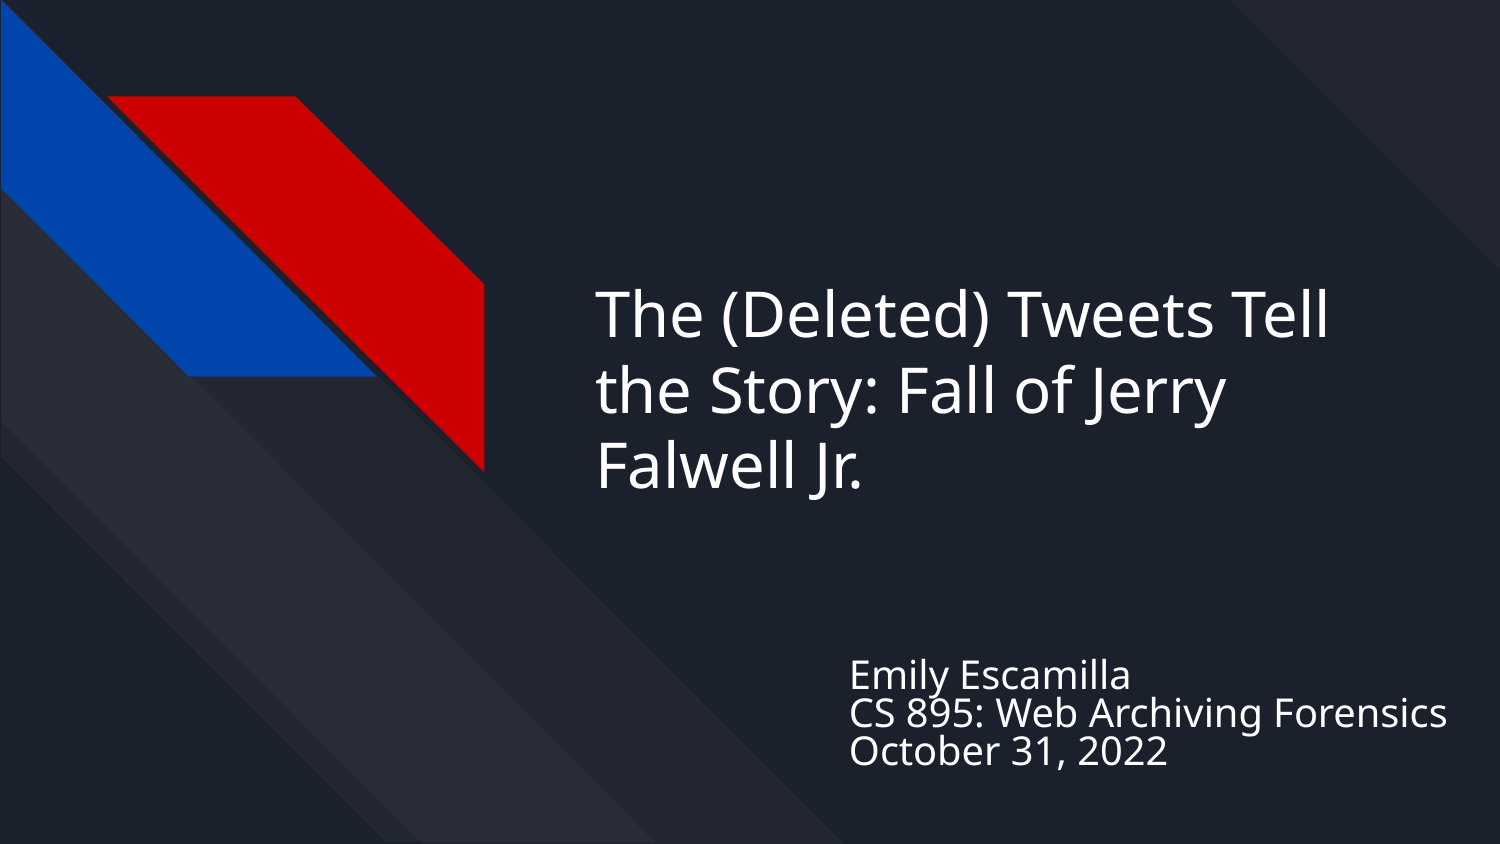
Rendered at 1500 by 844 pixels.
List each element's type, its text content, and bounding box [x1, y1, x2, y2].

subtitle Emily Escamilla CS 895: Web Archiving Forensics October 31, 2022 [833, 643, 1500, 844]
title The (Deleted) Tweets Tell the Story: Fall of Jerry Falwell Jr. [580, 258, 1442, 518]
